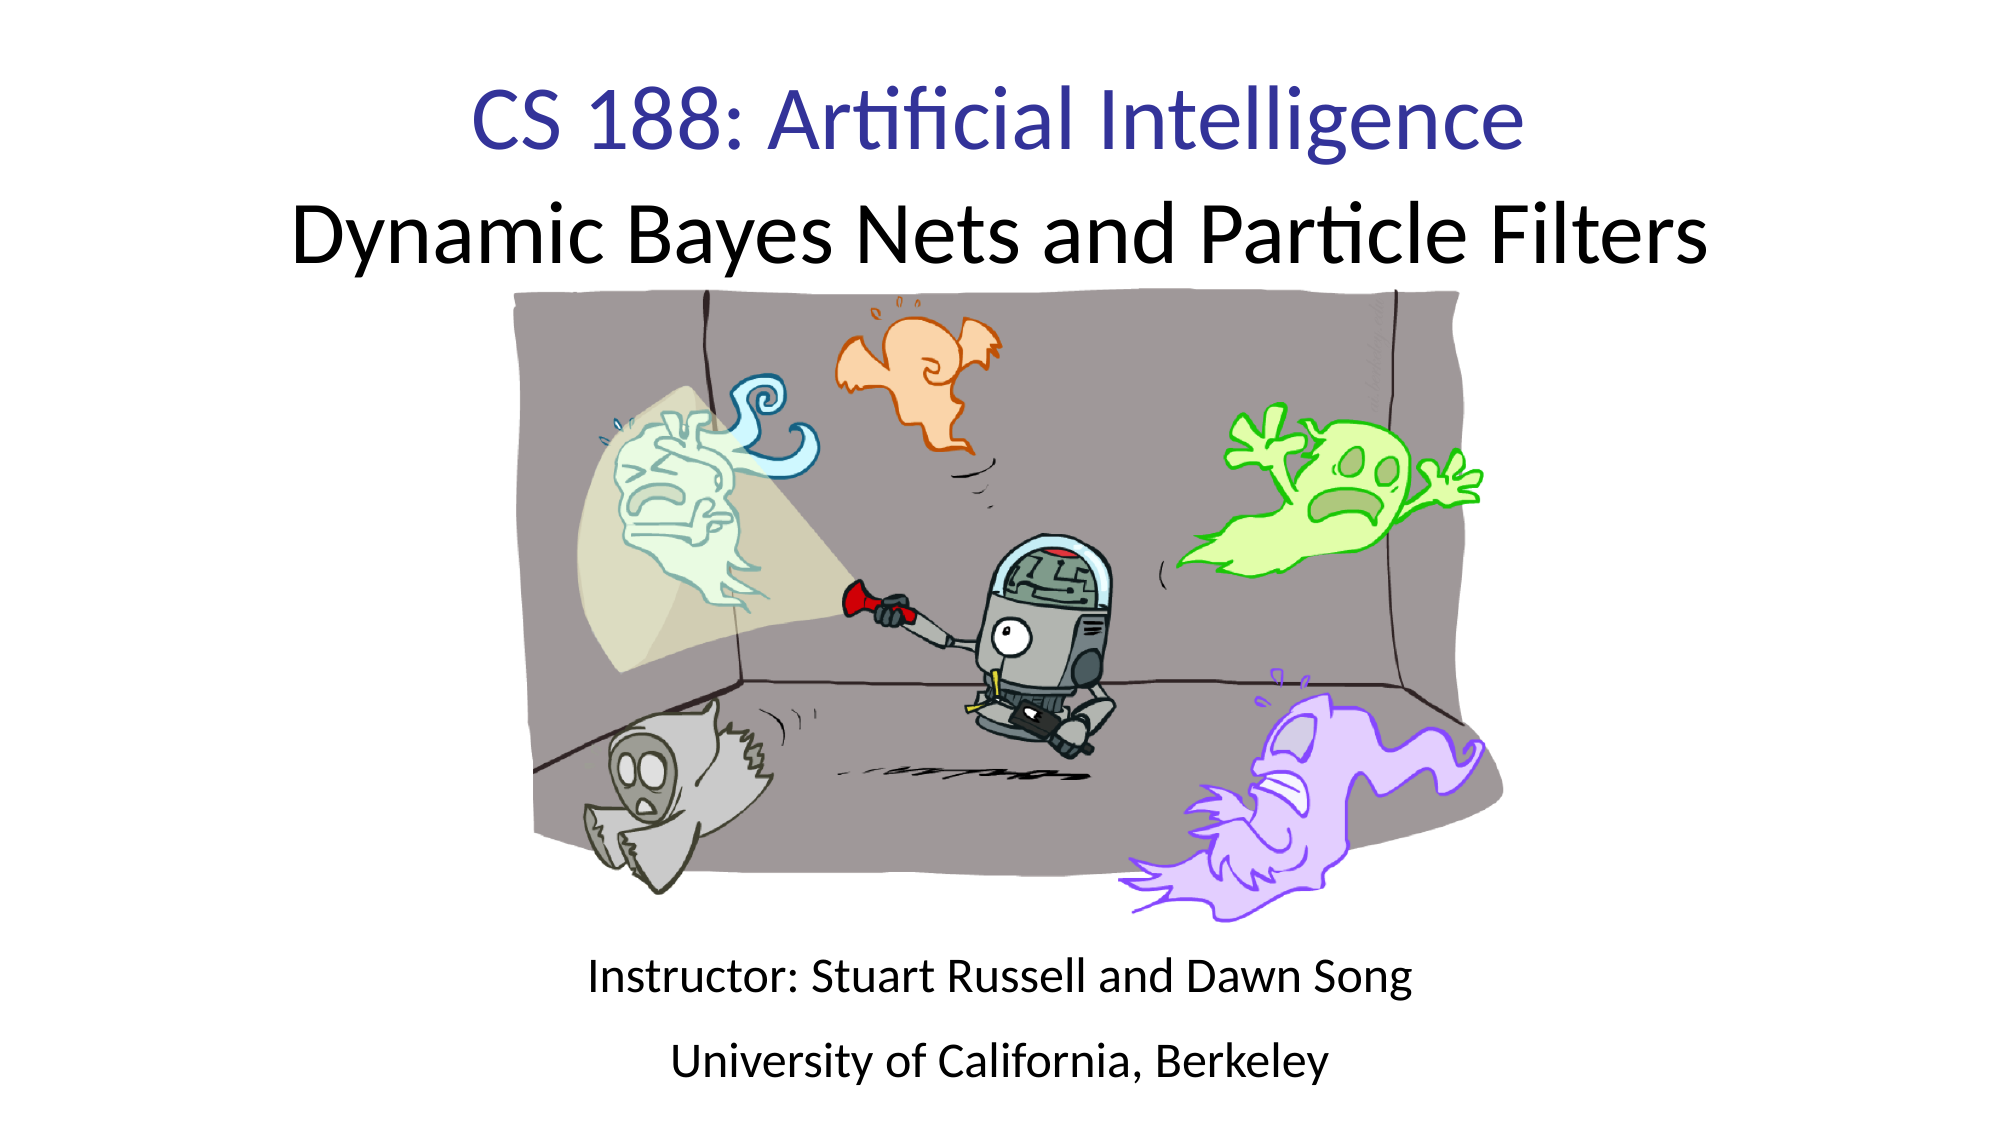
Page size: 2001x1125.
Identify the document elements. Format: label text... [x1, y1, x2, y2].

subtitle Dynamic Bayes Nets and Particle Filters [0, 166, 2000, 417]
title CS 188: Artificial Intelligence [0, 37, 2000, 166]
text_box Instructor: Stuart Russell and Dawn Song University of California, Berkeley [0, 937, 2000, 1094]
picture [499, 275, 1513, 932]
